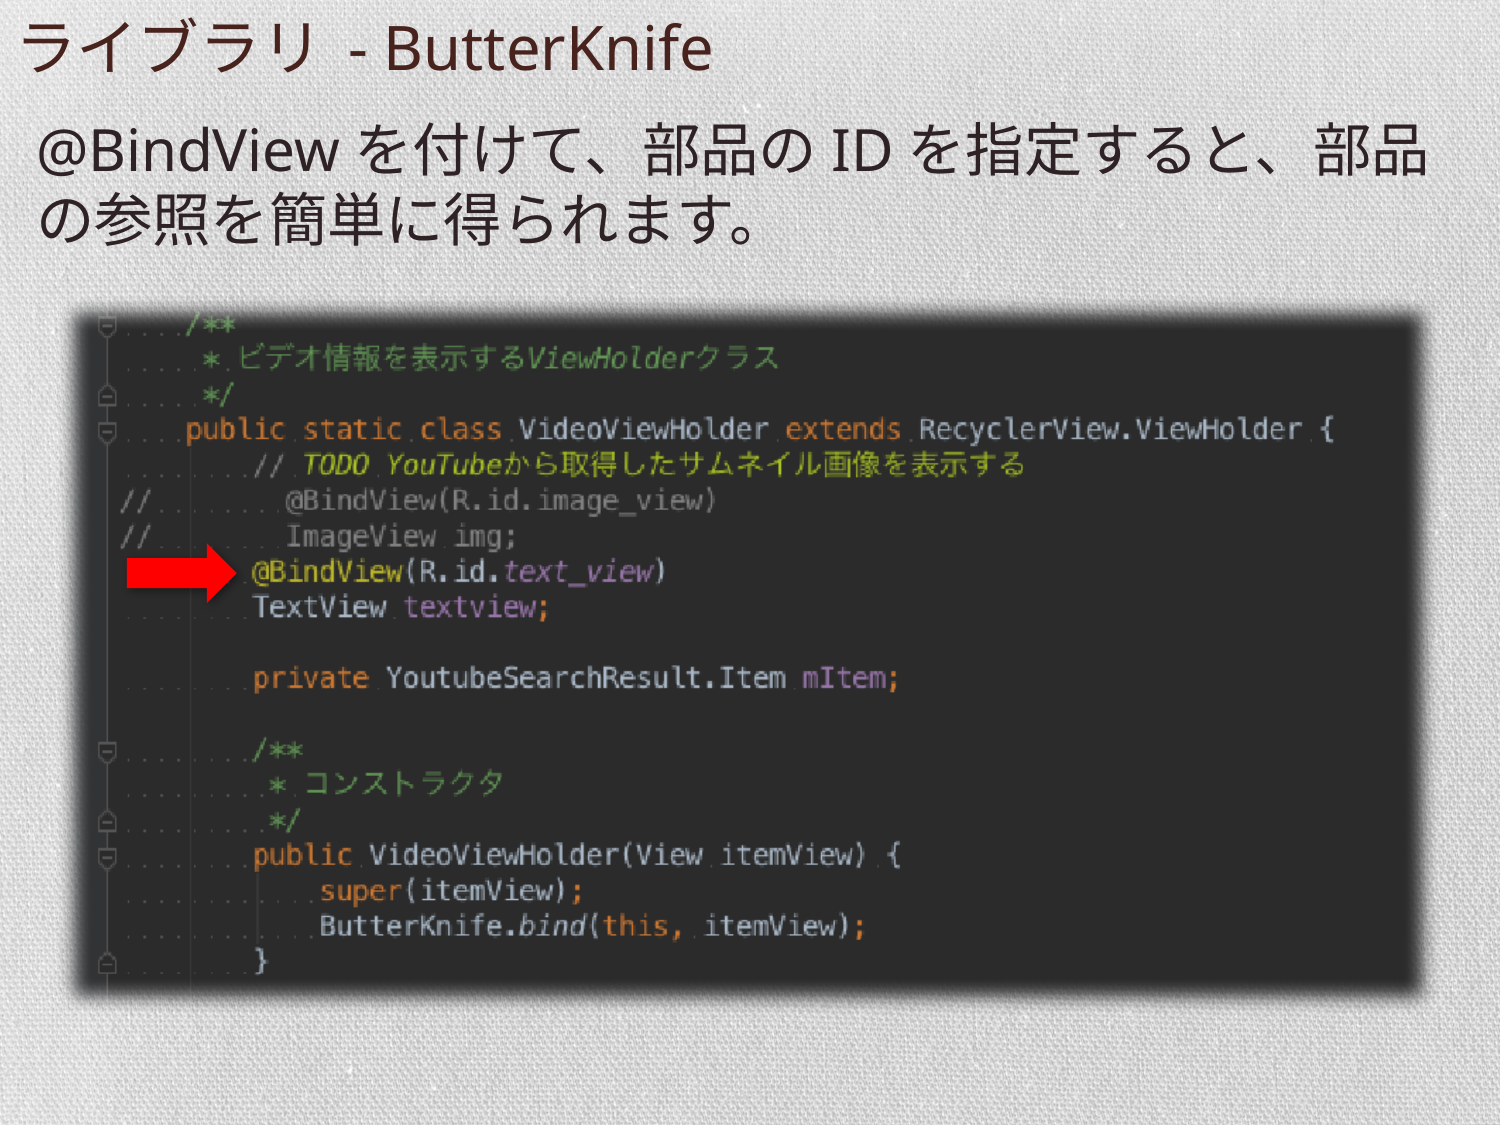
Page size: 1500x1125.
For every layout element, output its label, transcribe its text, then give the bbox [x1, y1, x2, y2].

picture [55, 295, 1442, 1015]
text_box @BindViewを付けて、部品のIDを指定すると、部品の参照を簡単に得られます。 [21, 105, 1451, 261]
title ライブラリ - ButterKnife [0, 1, 1500, 91]
